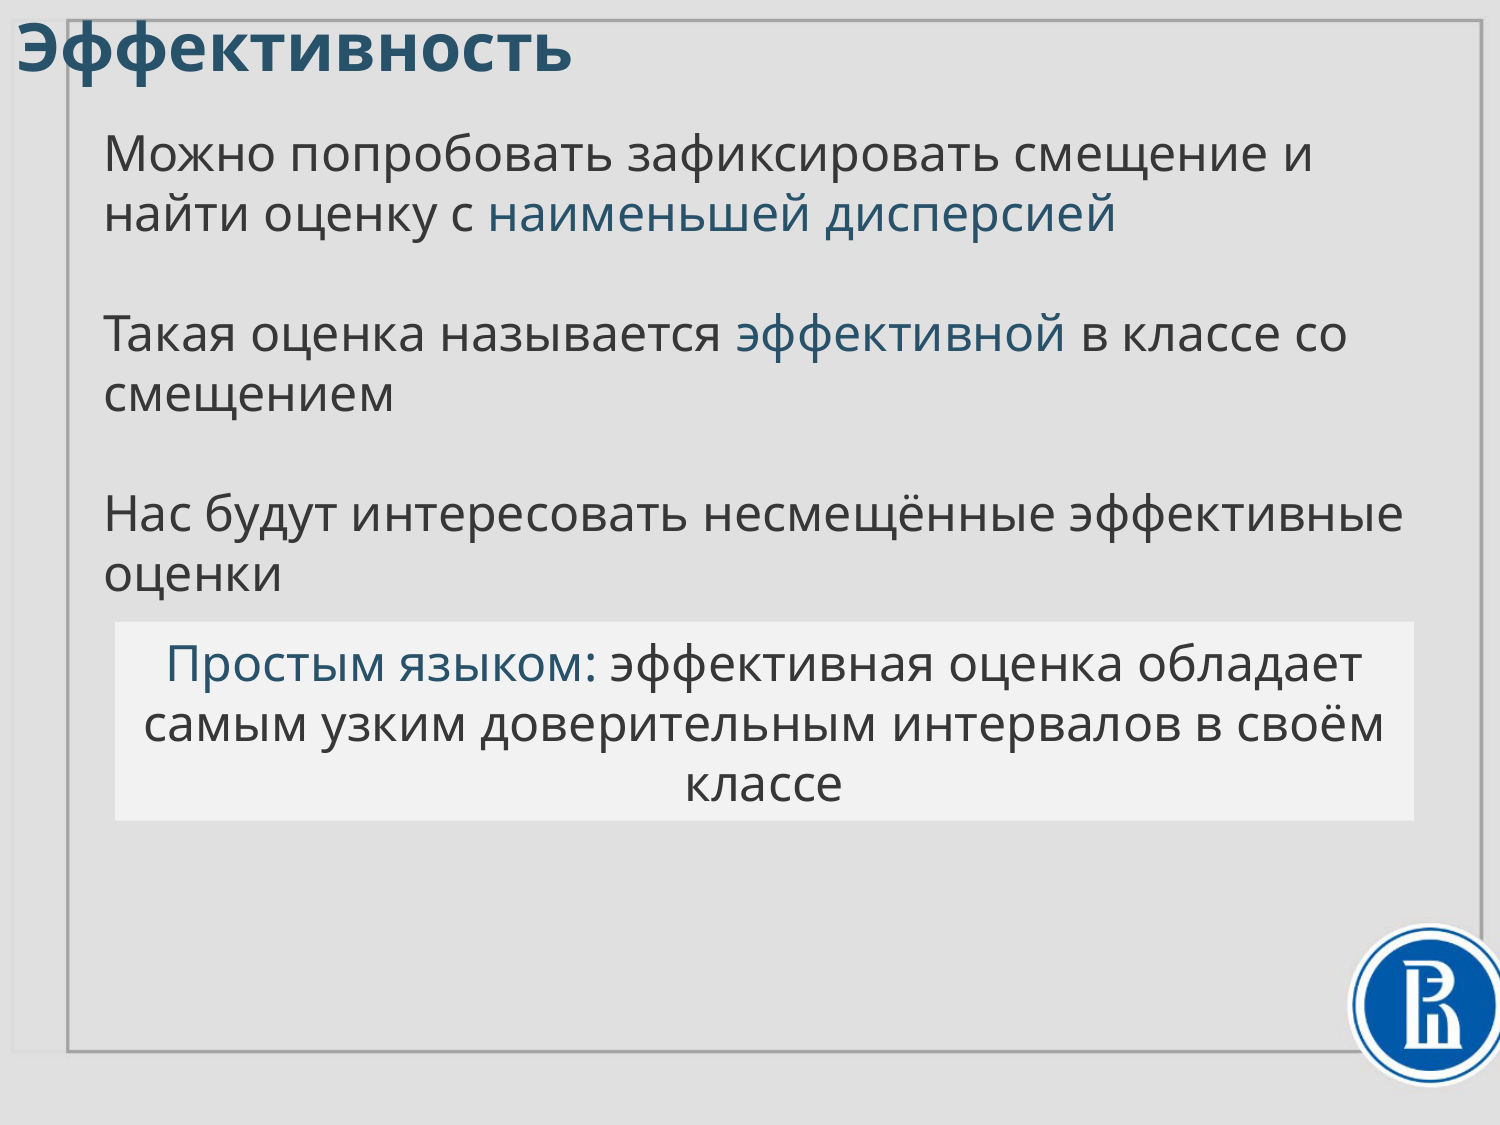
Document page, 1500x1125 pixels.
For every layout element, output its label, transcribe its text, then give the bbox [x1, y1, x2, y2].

text_box Простым языком: эффективная оценка обладает самым узким доверительным интервалов в своём классе [114, 621, 1415, 821]
picture [0, 0, 1500, 1125]
text_box Эффективность [1, 0, 1500, 94]
